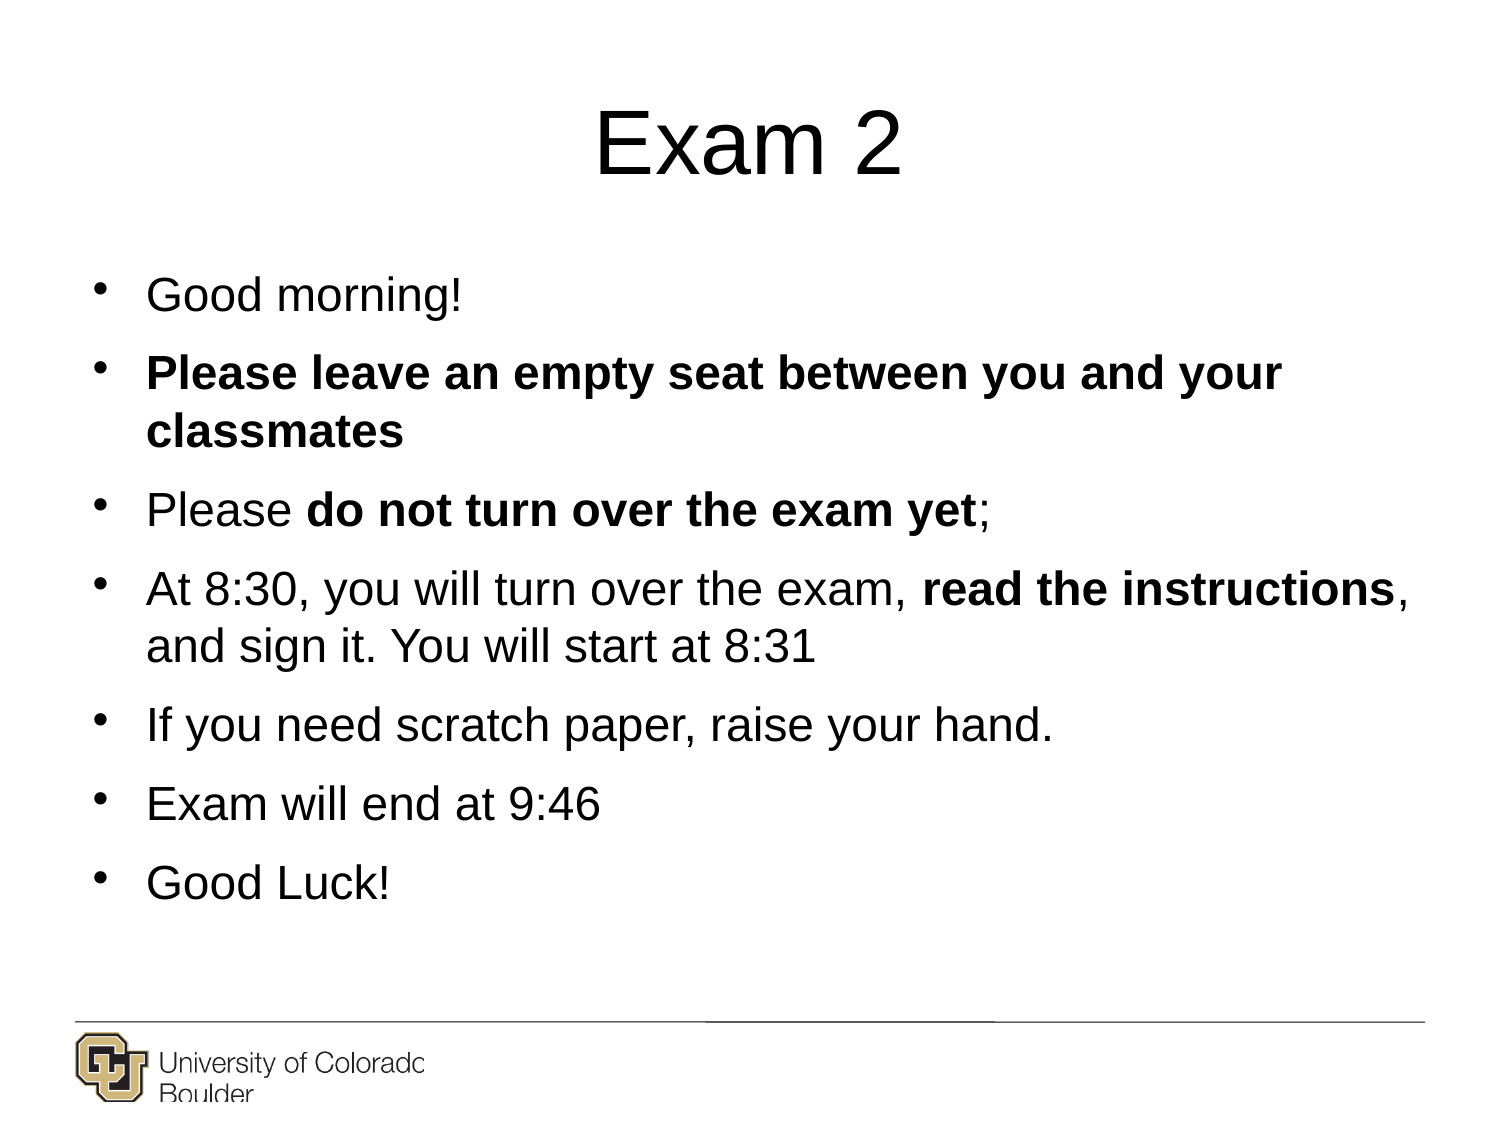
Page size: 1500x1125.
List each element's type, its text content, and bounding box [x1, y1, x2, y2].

title Exam 2 [75, 44, 1425, 232]
list Good morning! Please leave an empty seat between you and your classmates Please do not turn over the exam yet; At 8:30, you will turn over the exam, read the instructions, and sign it. You will start at 8:31 If you need scratch paper, raise your hand. Exam will end at 9:46 Good Luck! [75, 263, 1425, 915]
